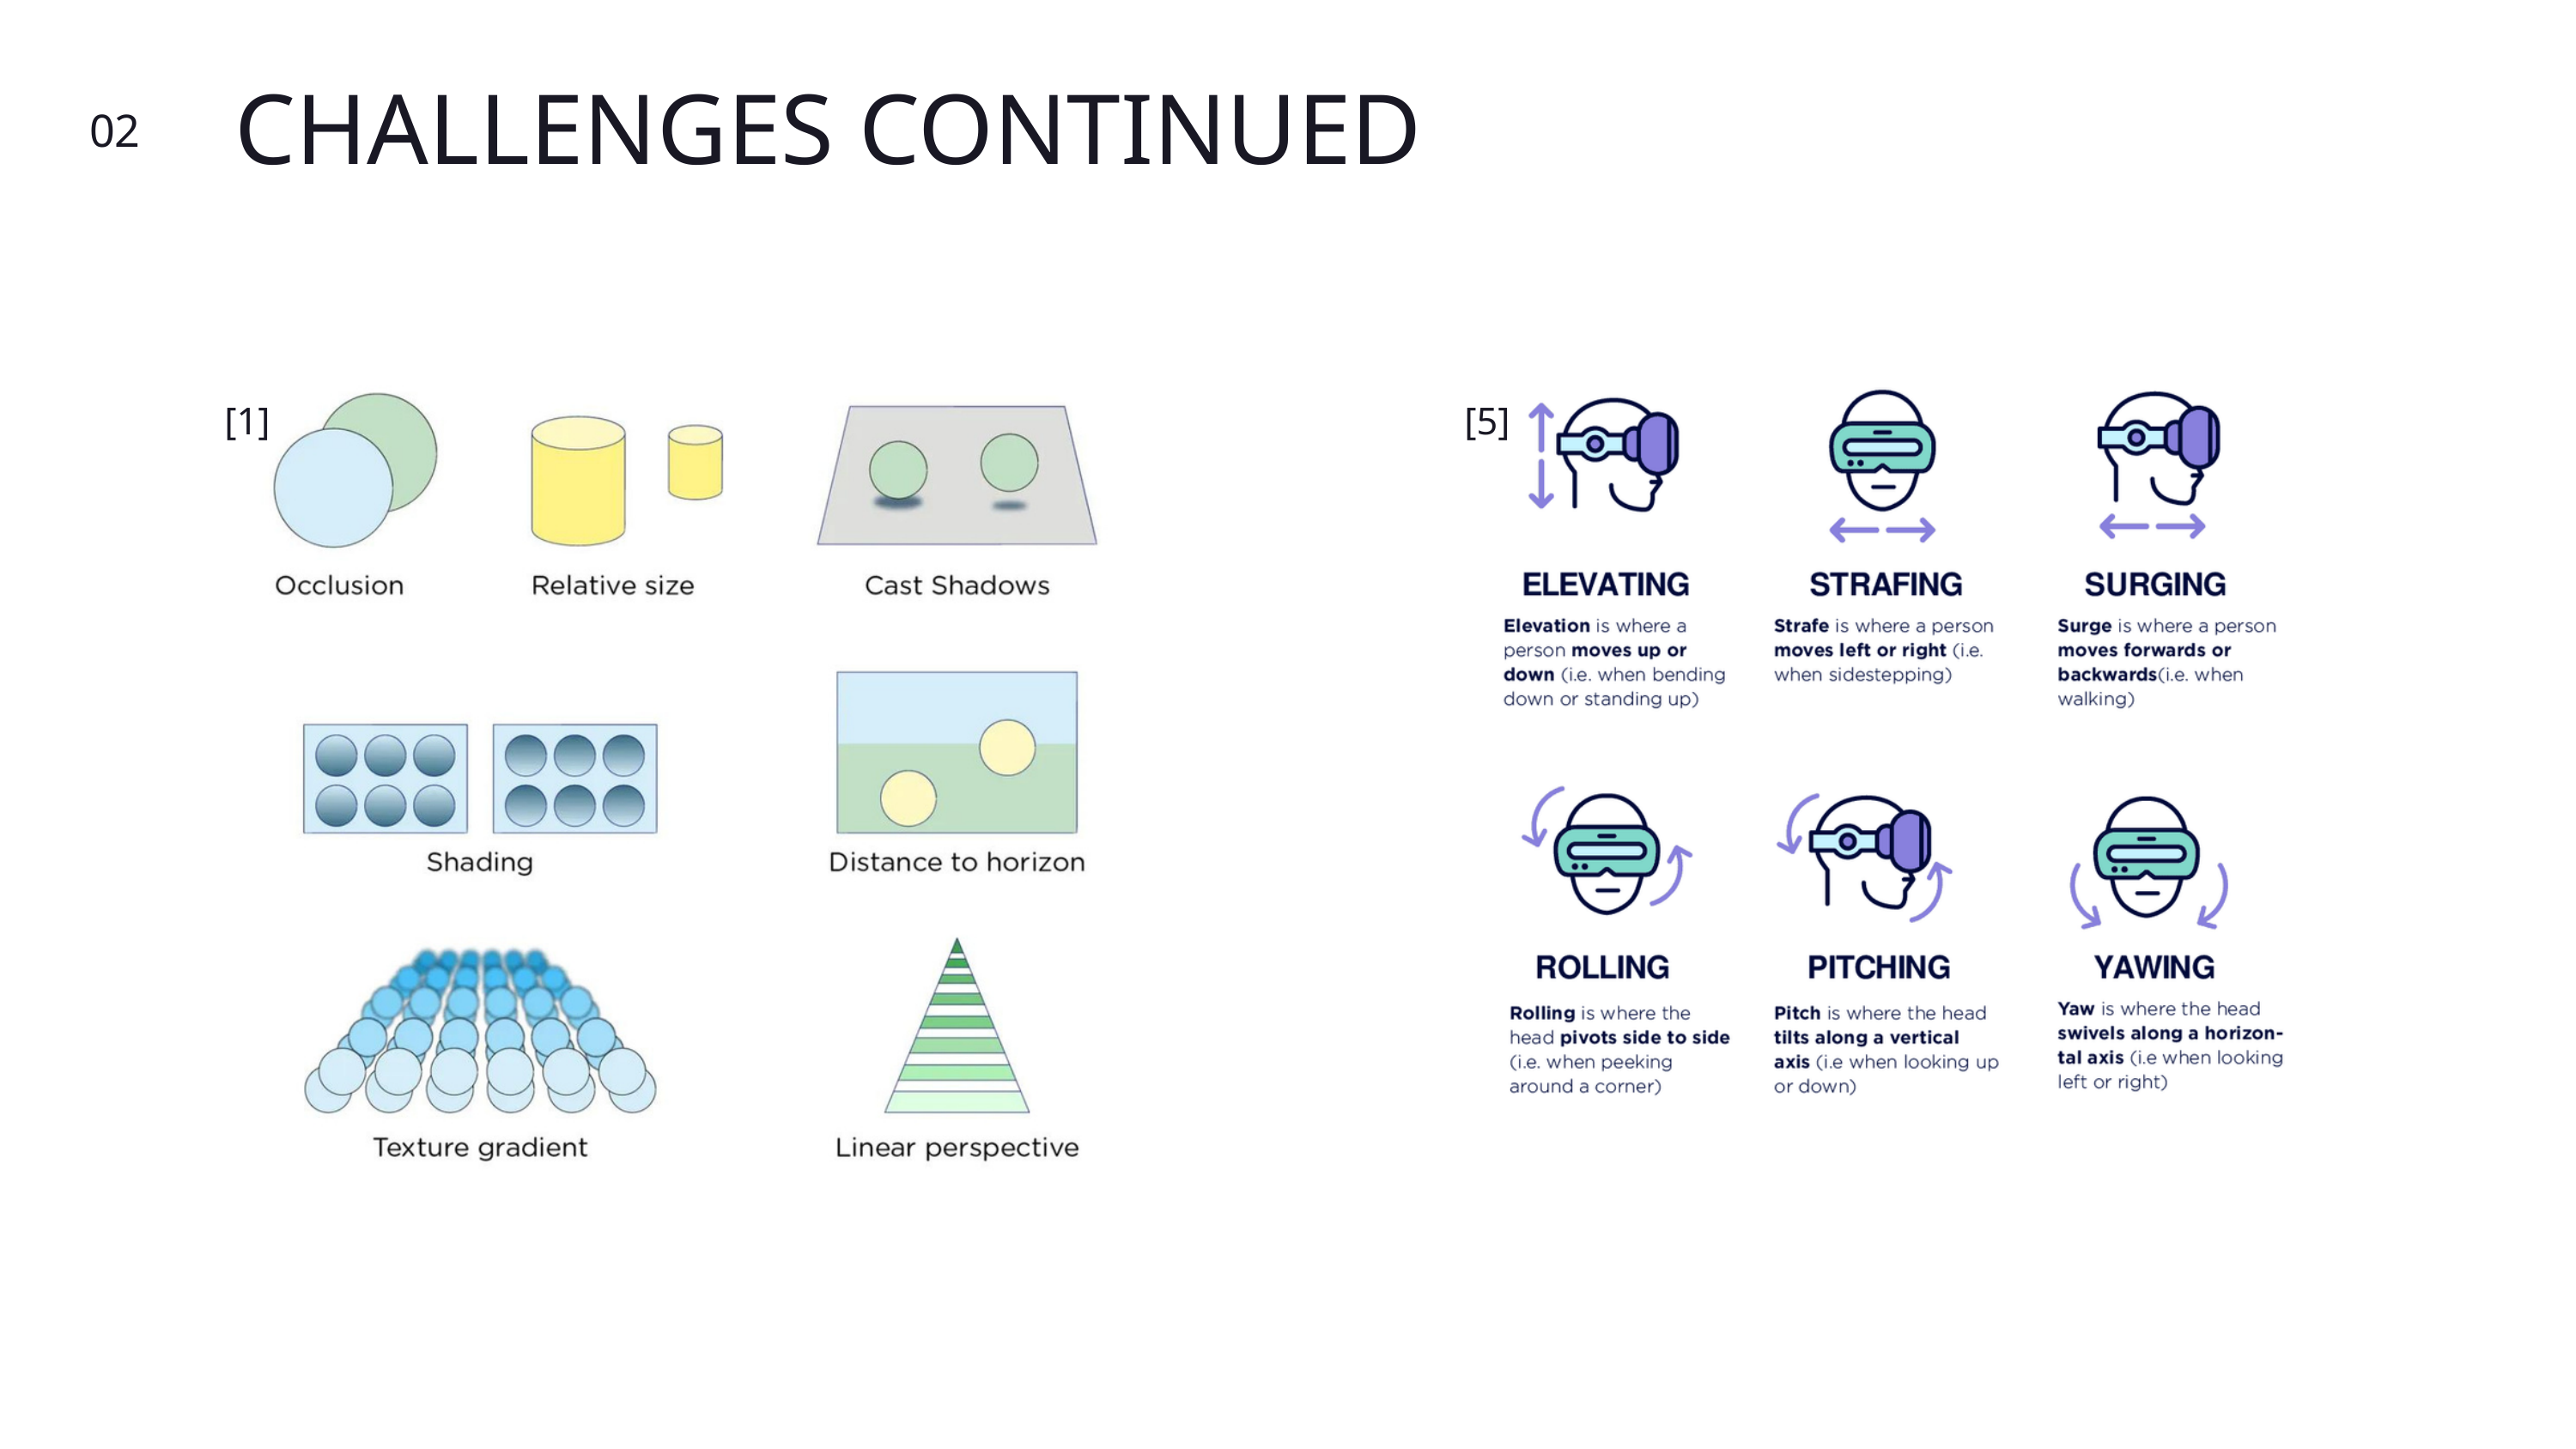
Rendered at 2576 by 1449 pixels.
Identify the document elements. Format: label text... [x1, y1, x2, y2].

text_box 02 [25, 101, 205, 156]
text_box CHALLENGES CONTINUED [234, 76, 2524, 184]
text_box [234, 366, 1129, 1173]
text_box [1469, 366, 2330, 1110]
text_box [1] [212, 397, 283, 443]
text_box [5] [1448, 397, 1527, 443]
